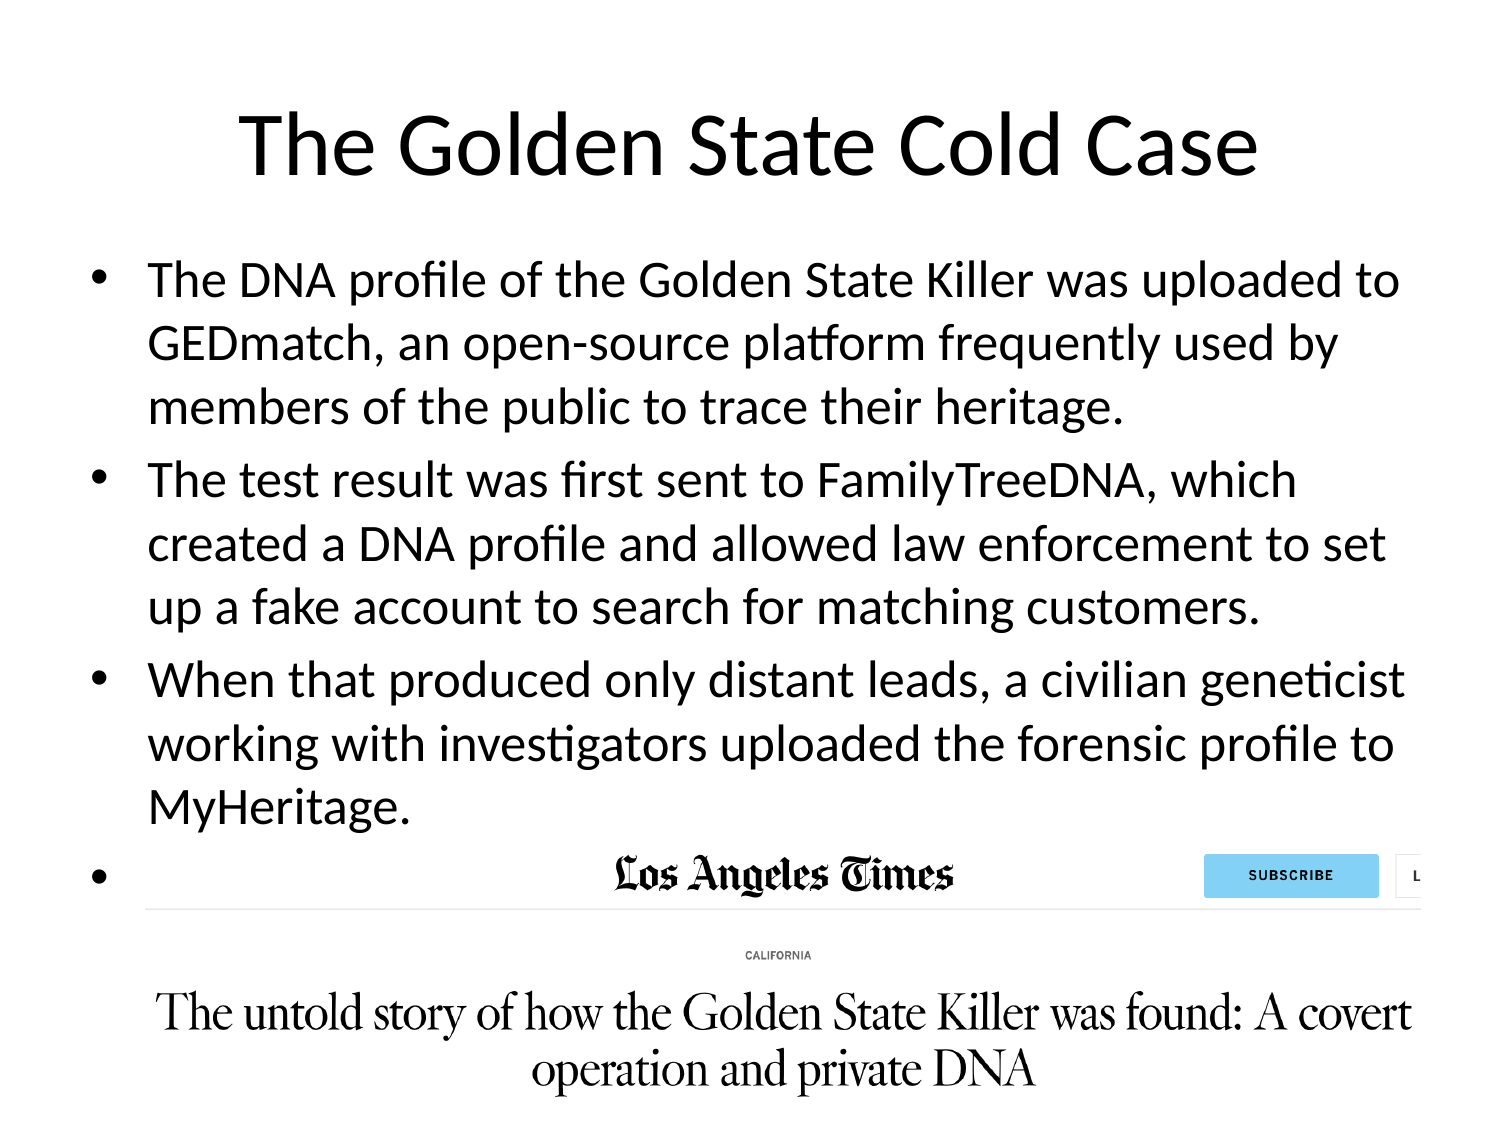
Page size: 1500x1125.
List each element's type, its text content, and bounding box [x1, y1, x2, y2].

picture [145, 850, 1421, 1099]
title The Golden State Cold Case [75, 45, 1425, 233]
list The DNA profile of the Golden State Killer was uploaded to GEDmatch, an open-source platform frequently used by members of the public to trace their heritage. The test result was first sent to FamilyTreeDNA, which created a DNA profile and allowed law enforcement to set up a fake account to search for matching customers. When that produced only distant leads, a civilian geneticist working with investigators uploaded the forensic profile to MyHeritage. It was the MyHeritage search that identified the close relative who helped break the case. [75, 237, 1425, 980]
